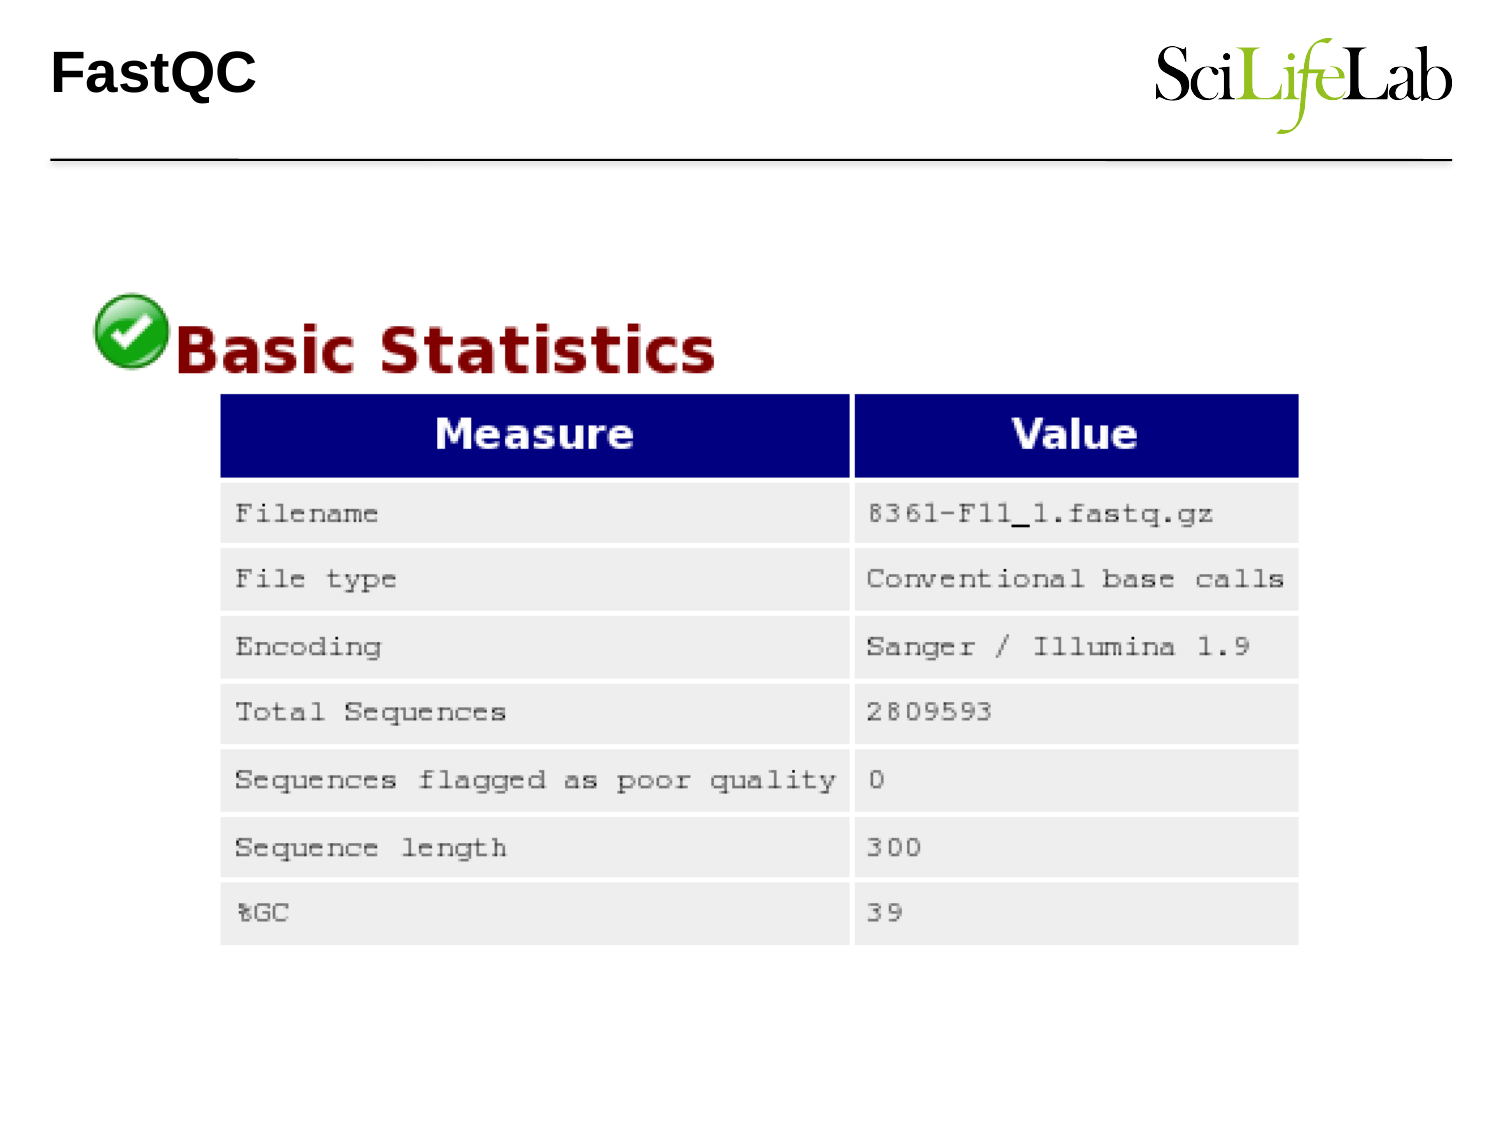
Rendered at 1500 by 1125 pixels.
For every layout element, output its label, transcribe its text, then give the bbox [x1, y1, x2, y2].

title FastQC [50, 34, 1452, 139]
picture [74, 256, 1453, 1006]
